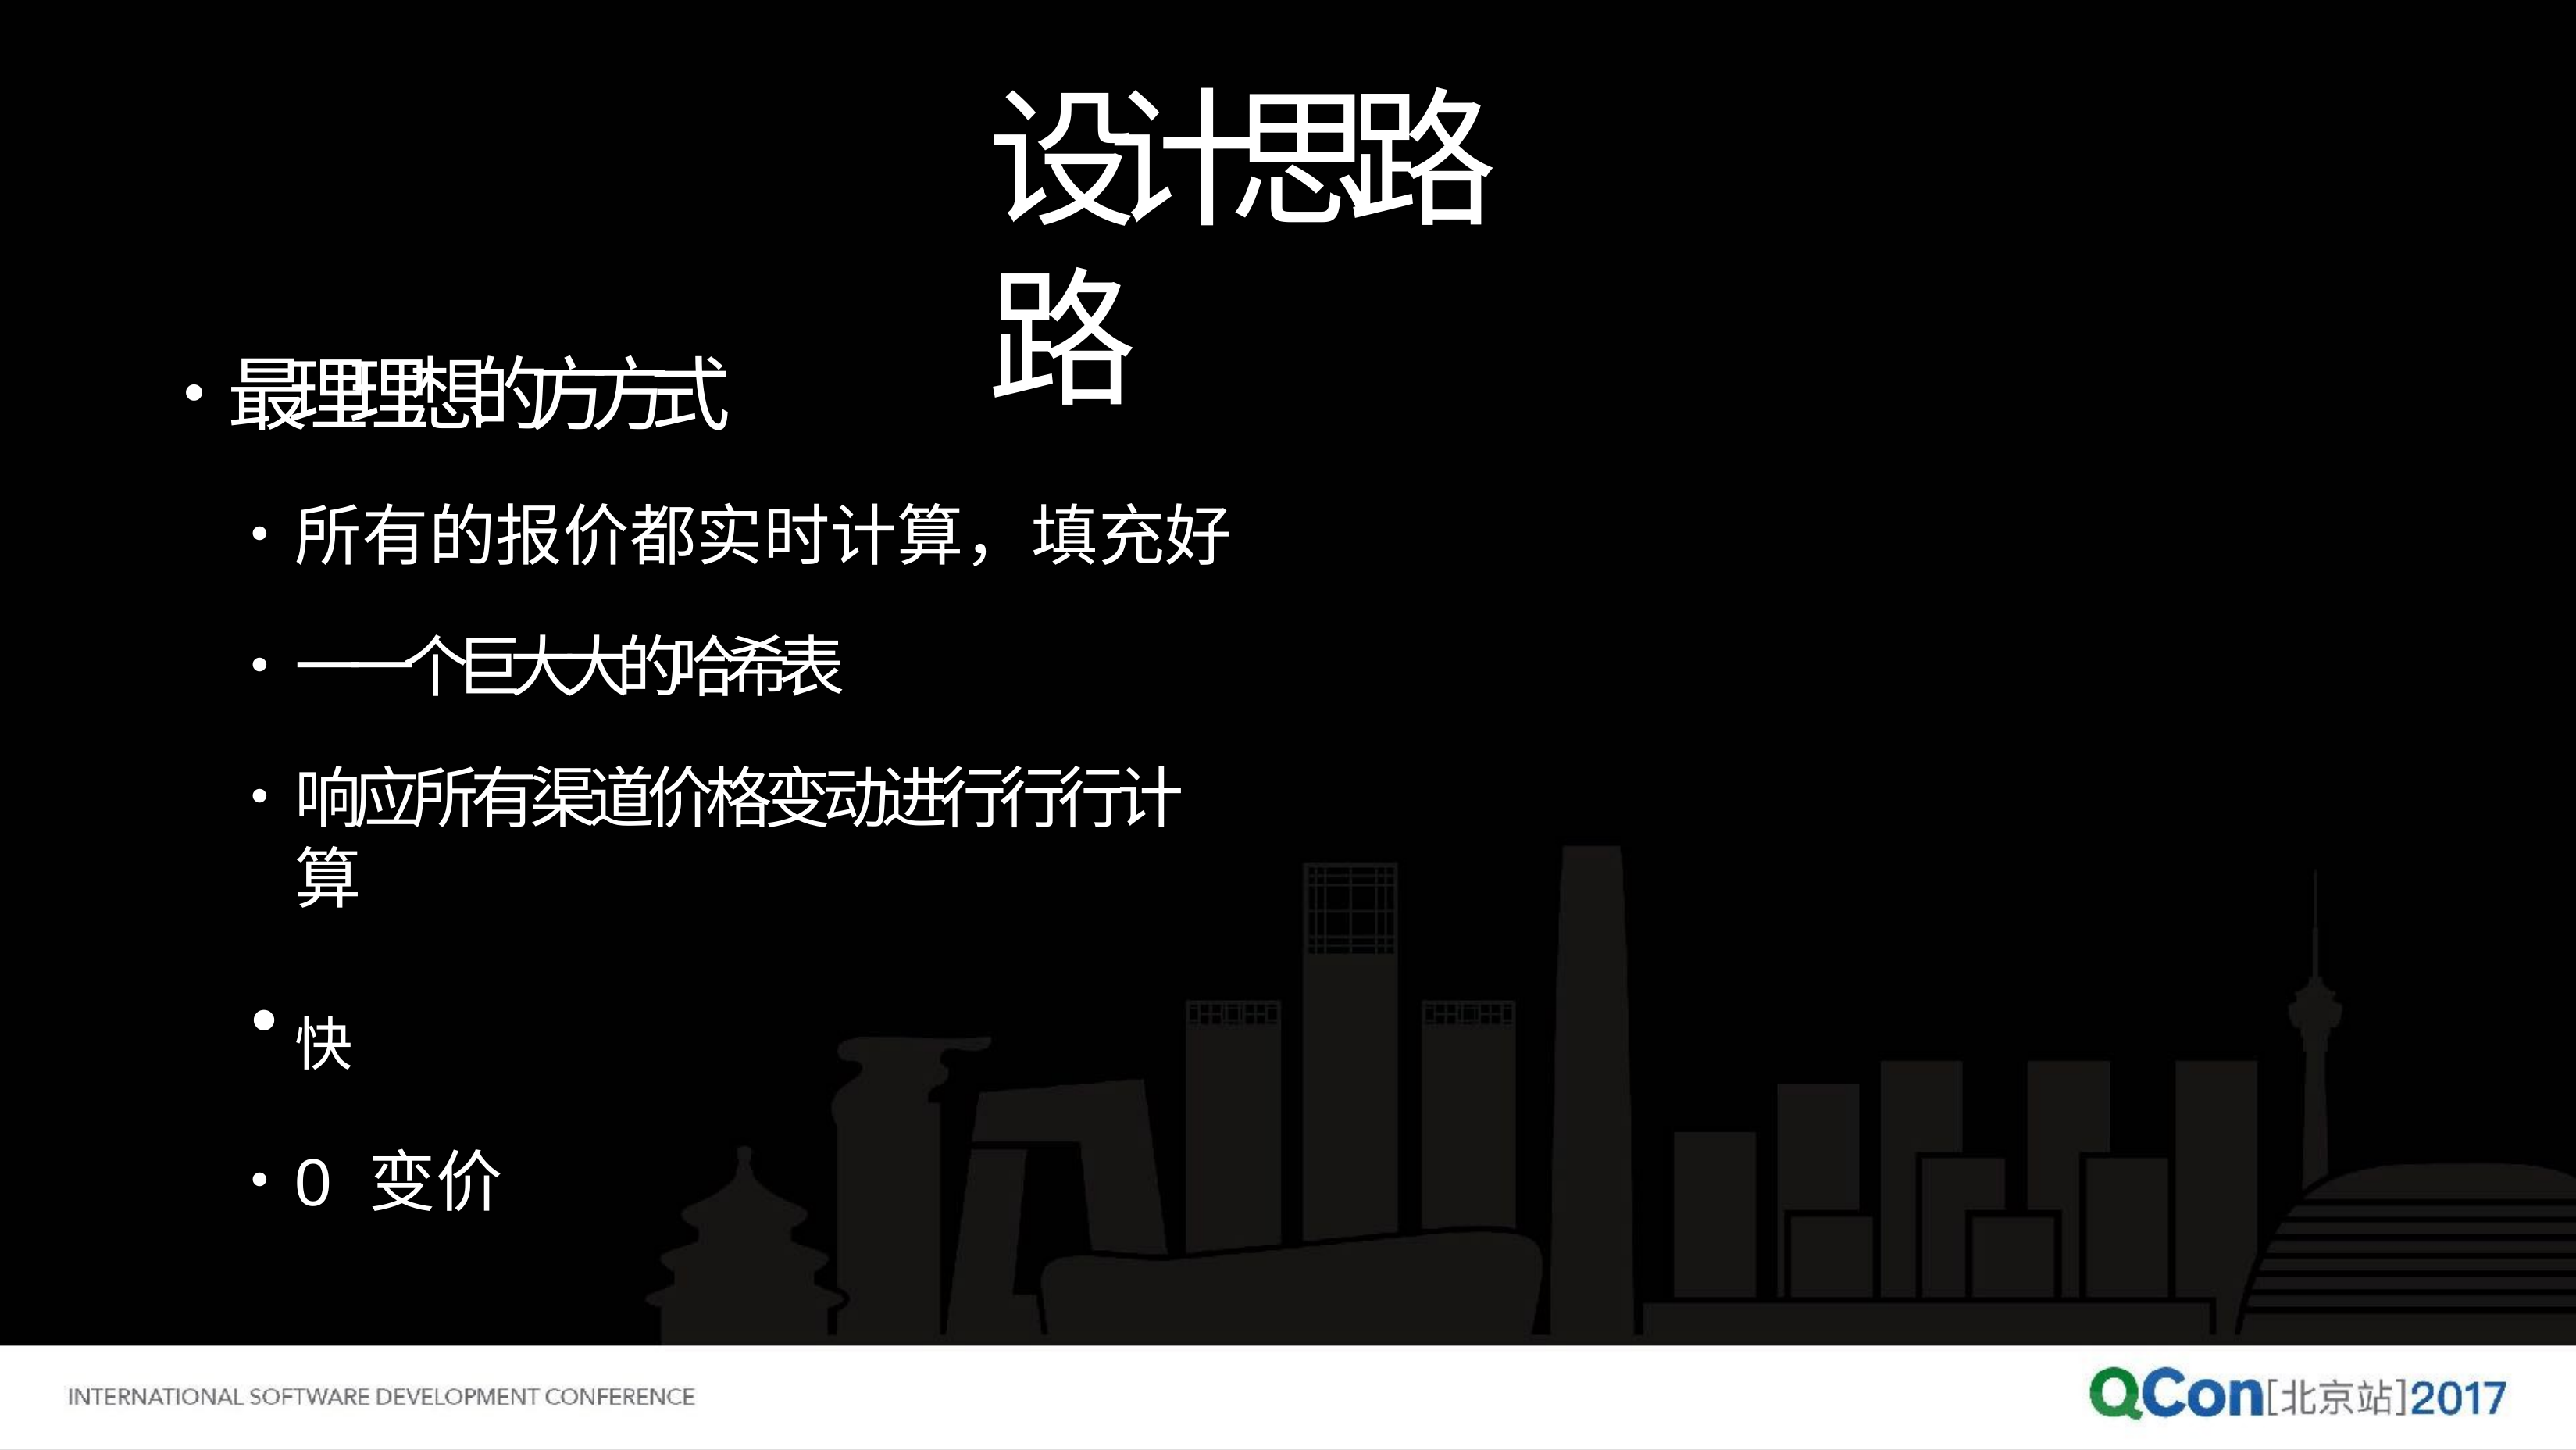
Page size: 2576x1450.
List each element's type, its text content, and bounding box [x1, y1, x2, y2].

title 设计思路路 [986, 61, 1590, 423]
text_box 最理理想的⽅方式 所有的报价都实时计算，填充好 ⼀一个巨⼤大的哈希表 响应所有渠道价格变动进⾏行行计算 快 0 变价 [182, 341, 1236, 1220]
text_box [0, 0, 2576, 1450]
